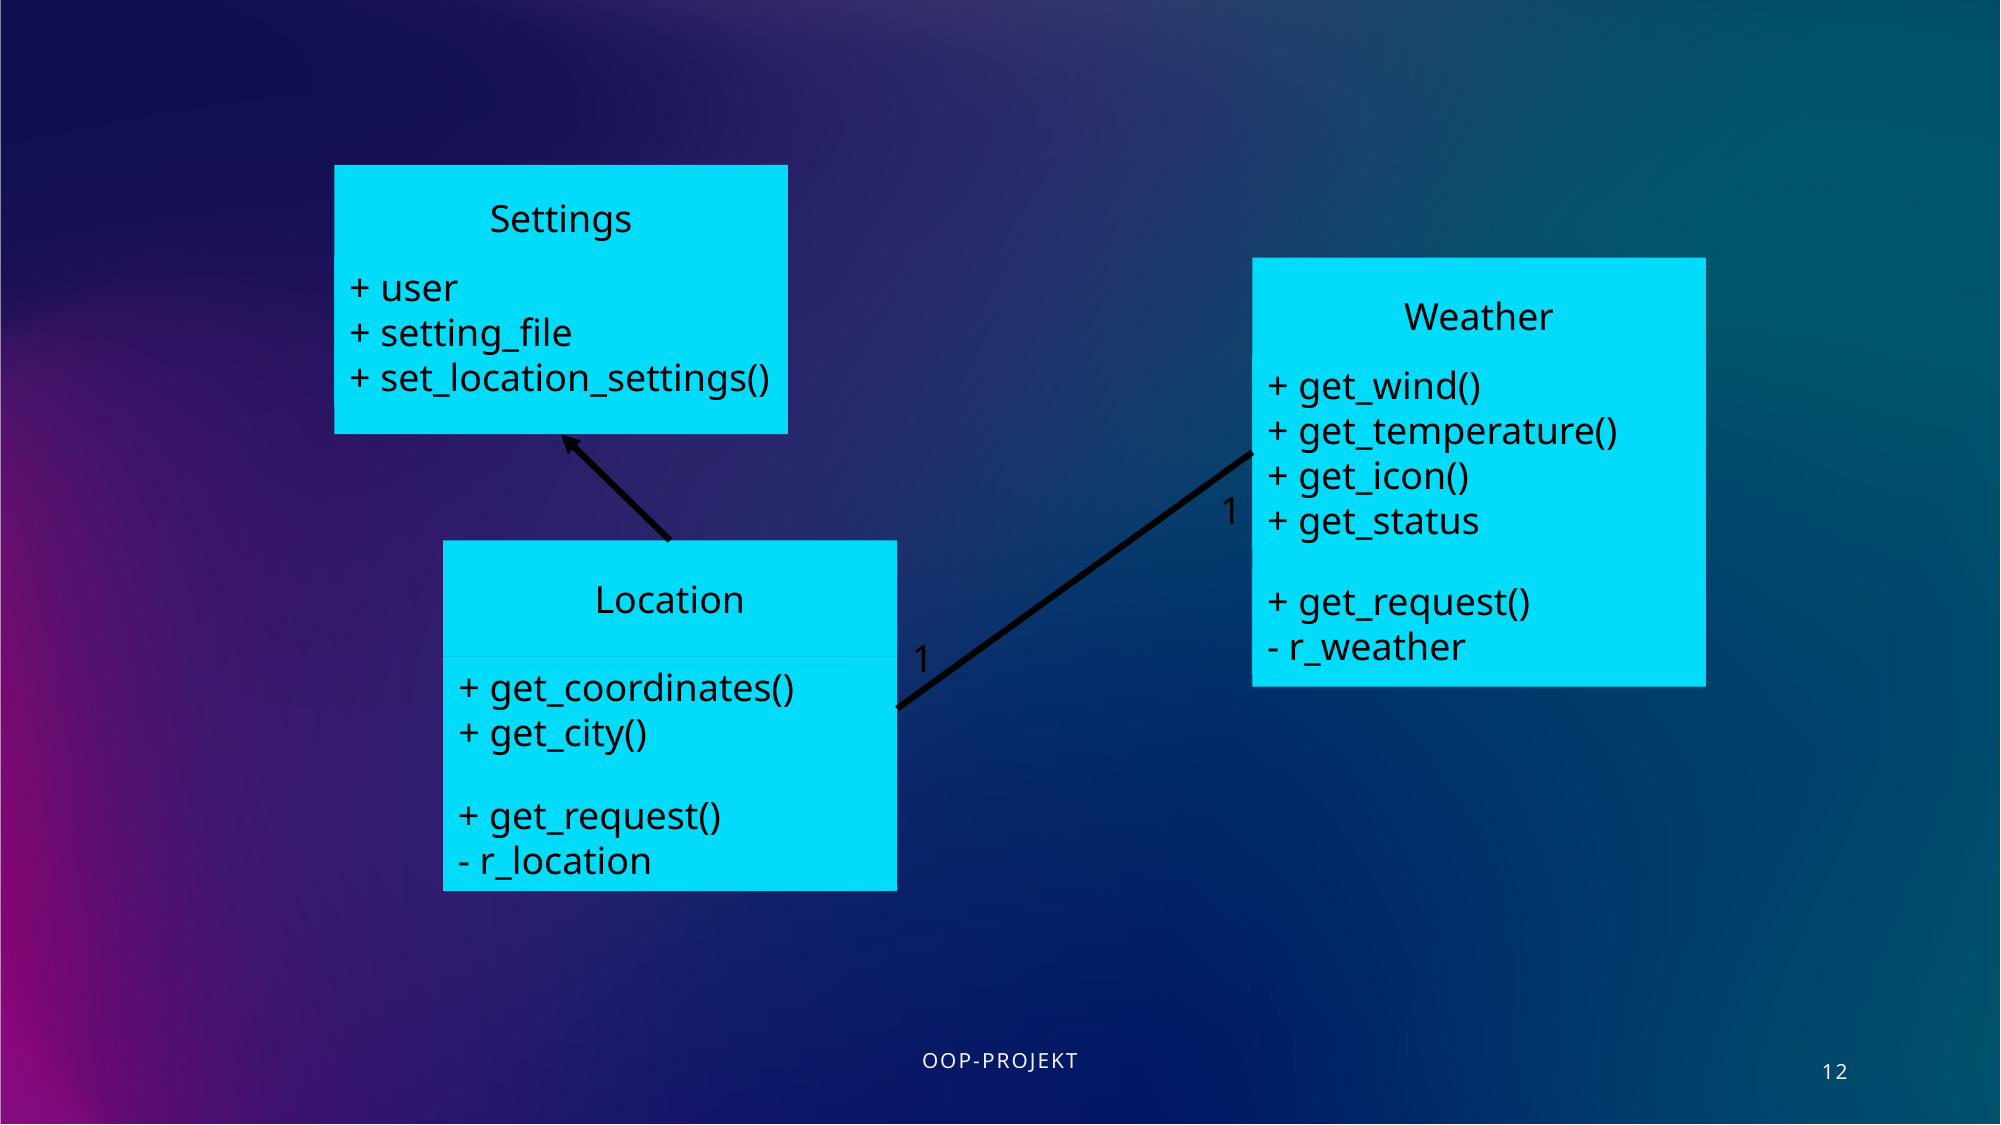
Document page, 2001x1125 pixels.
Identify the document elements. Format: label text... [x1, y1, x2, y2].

picture [0, 0, 1913, 1125]
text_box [334, 164, 788, 435]
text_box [442, 540, 898, 891]
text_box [897, 453, 1253, 710]
slide_number 12 [1412, 1042, 1863, 1103]
footer OOP-Projekt [662, 1042, 1338, 1103]
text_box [561, 434, 671, 541]
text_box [1252, 257, 1706, 687]
